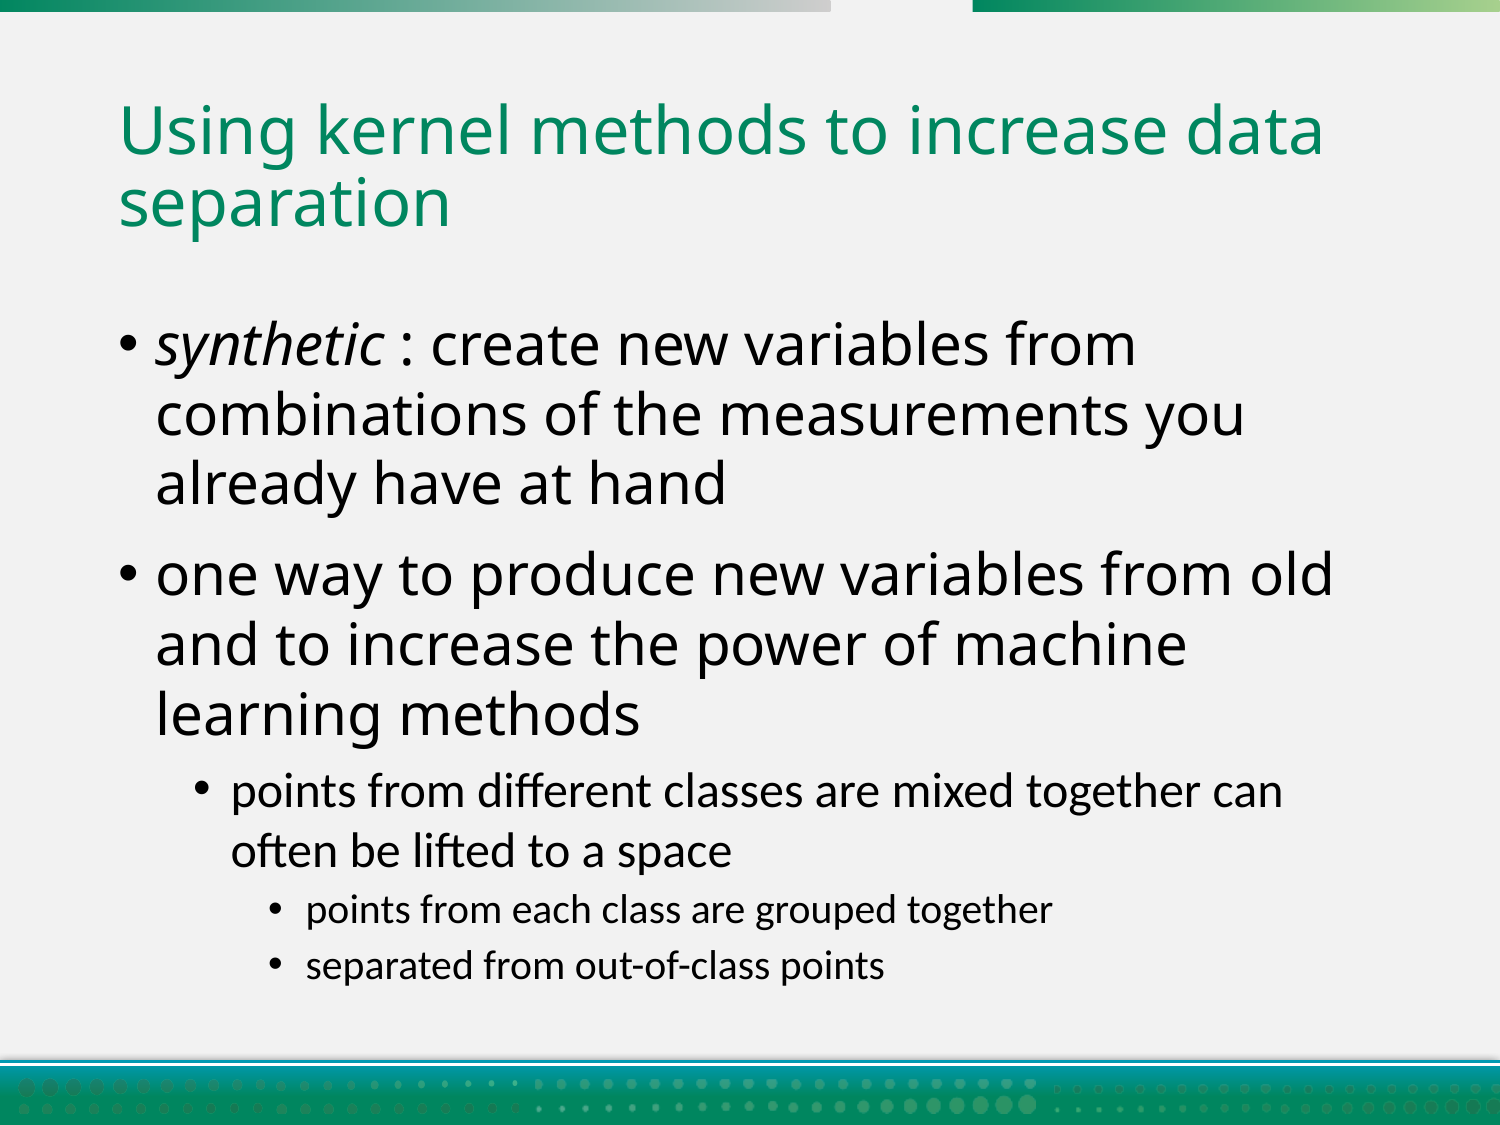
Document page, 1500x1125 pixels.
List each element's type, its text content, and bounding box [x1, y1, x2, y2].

title Using kernel methods to increase data separation [103, 59, 1397, 278]
list synthetic : create new variables from combinations of the measurements you already have at hand one way to produce new variables from old and to increase the power of machine learning methods points from different classes are mixed together can often be lifted to a space points from each class are grouped together separated from out-of-class points [103, 299, 1397, 1014]
